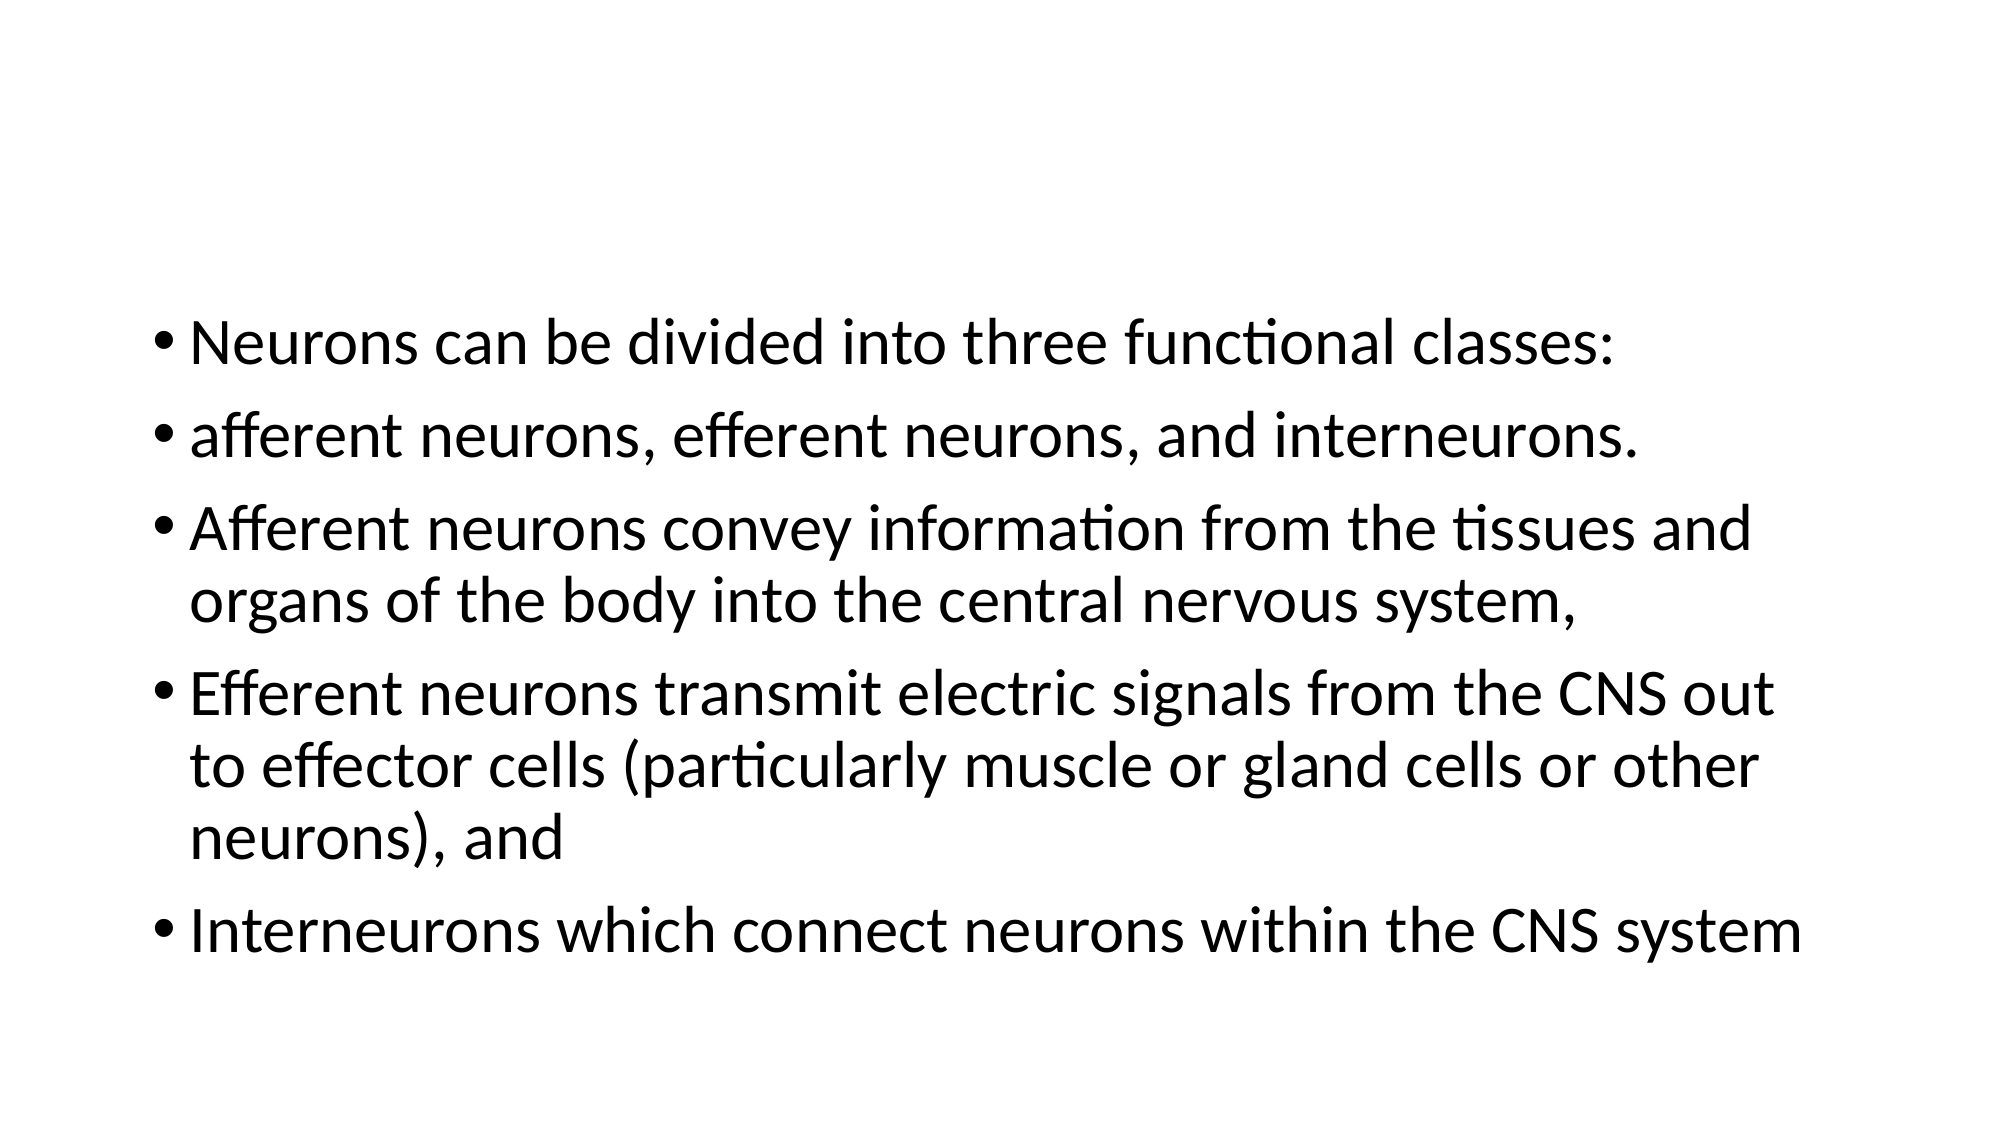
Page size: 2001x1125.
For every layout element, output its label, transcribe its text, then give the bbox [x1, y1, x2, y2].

list Neurons can be divided into three functional classes: afferent neurons, efferent neurons, and interneurons. Afferent neurons convey information from the tissues and organs of the body into the central nervous system, Efferent neurons transmit electric signals from the CNS out to effector cells (particularly muscle or gland cells or other neurons), and Interneurons which connect neurons within the CNS system [137, 299, 1863, 1014]
